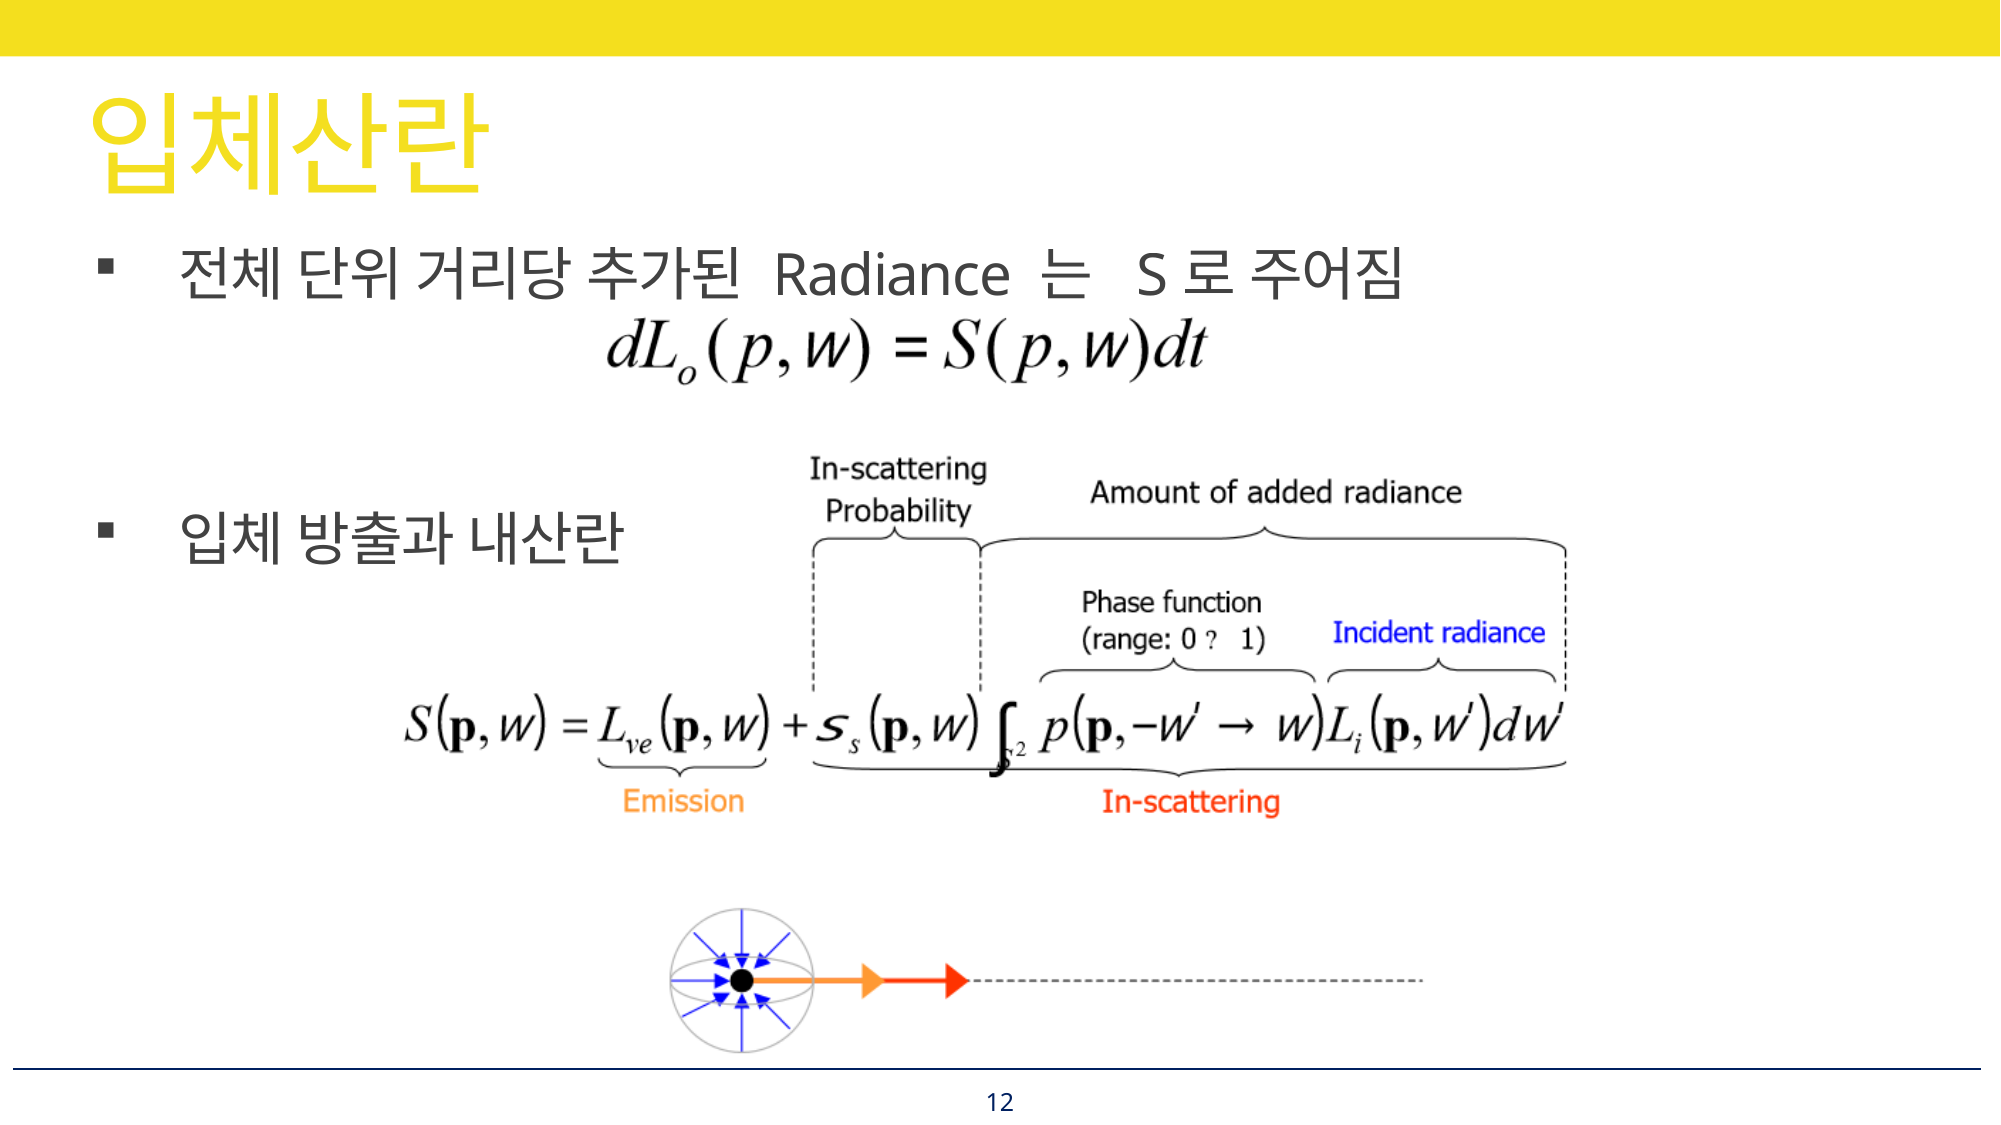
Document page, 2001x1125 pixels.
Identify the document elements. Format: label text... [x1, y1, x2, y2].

picture [597, 308, 1218, 391]
picture [397, 412, 1582, 1059]
title 입체산란 [85, 89, 1915, 212]
list 전체 단위 거리당 추가된 Radiance 는 S로 주어짐 입체 방출과 내산란 [93, 237, 1917, 1049]
slide_number 12 [916, 1078, 1084, 1125]
